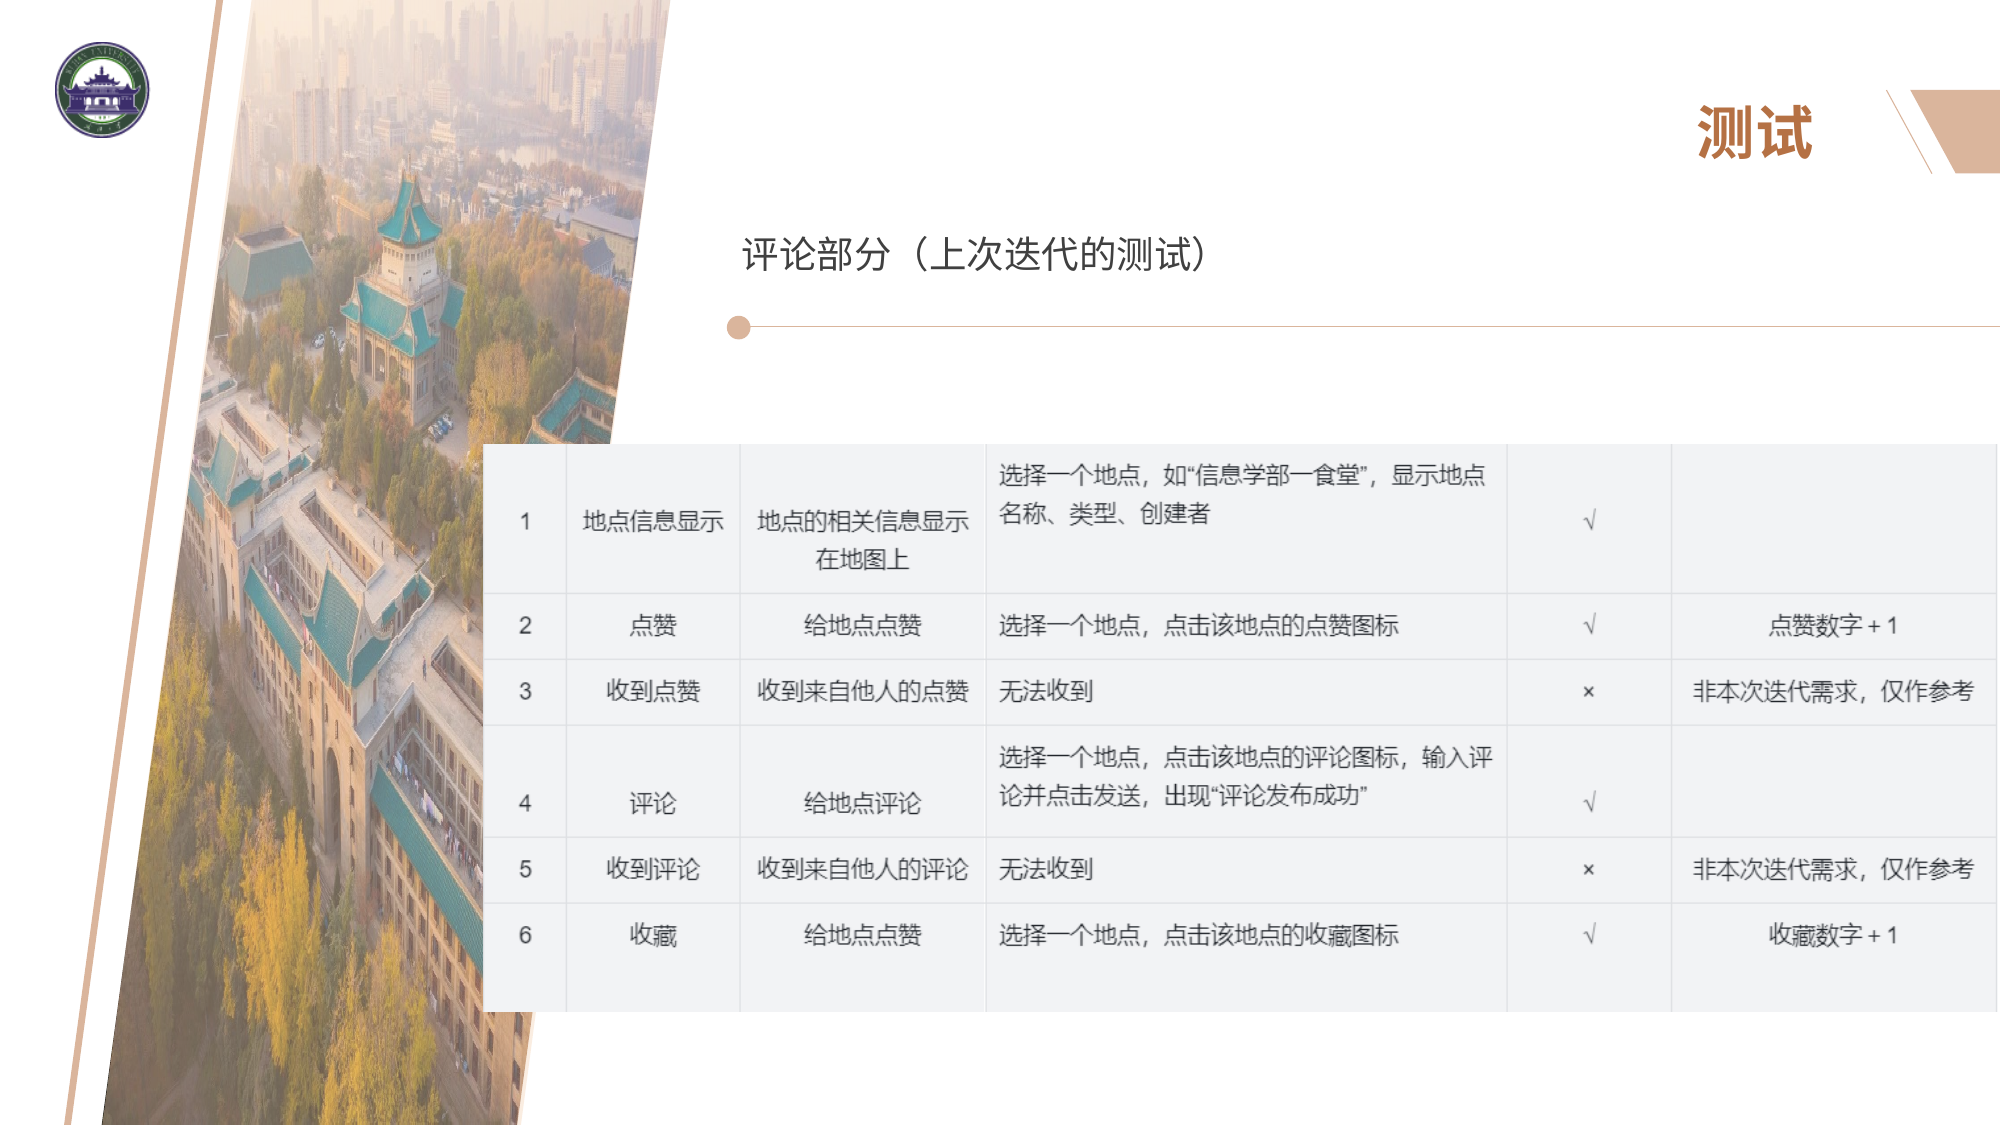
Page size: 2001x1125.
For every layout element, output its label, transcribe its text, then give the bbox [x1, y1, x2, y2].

picture [55, 42, 158, 146]
text_box [1908, 88, 2000, 175]
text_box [66, 0, 221, 1125]
text_box [725, 314, 752, 341]
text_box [1886, 90, 1932, 174]
text_box 测试 [1696, 95, 1847, 166]
picture [221, 0, 2000, 1125]
text_box 评论部分（上次迭代的测试） [726, 201, 1968, 284]
